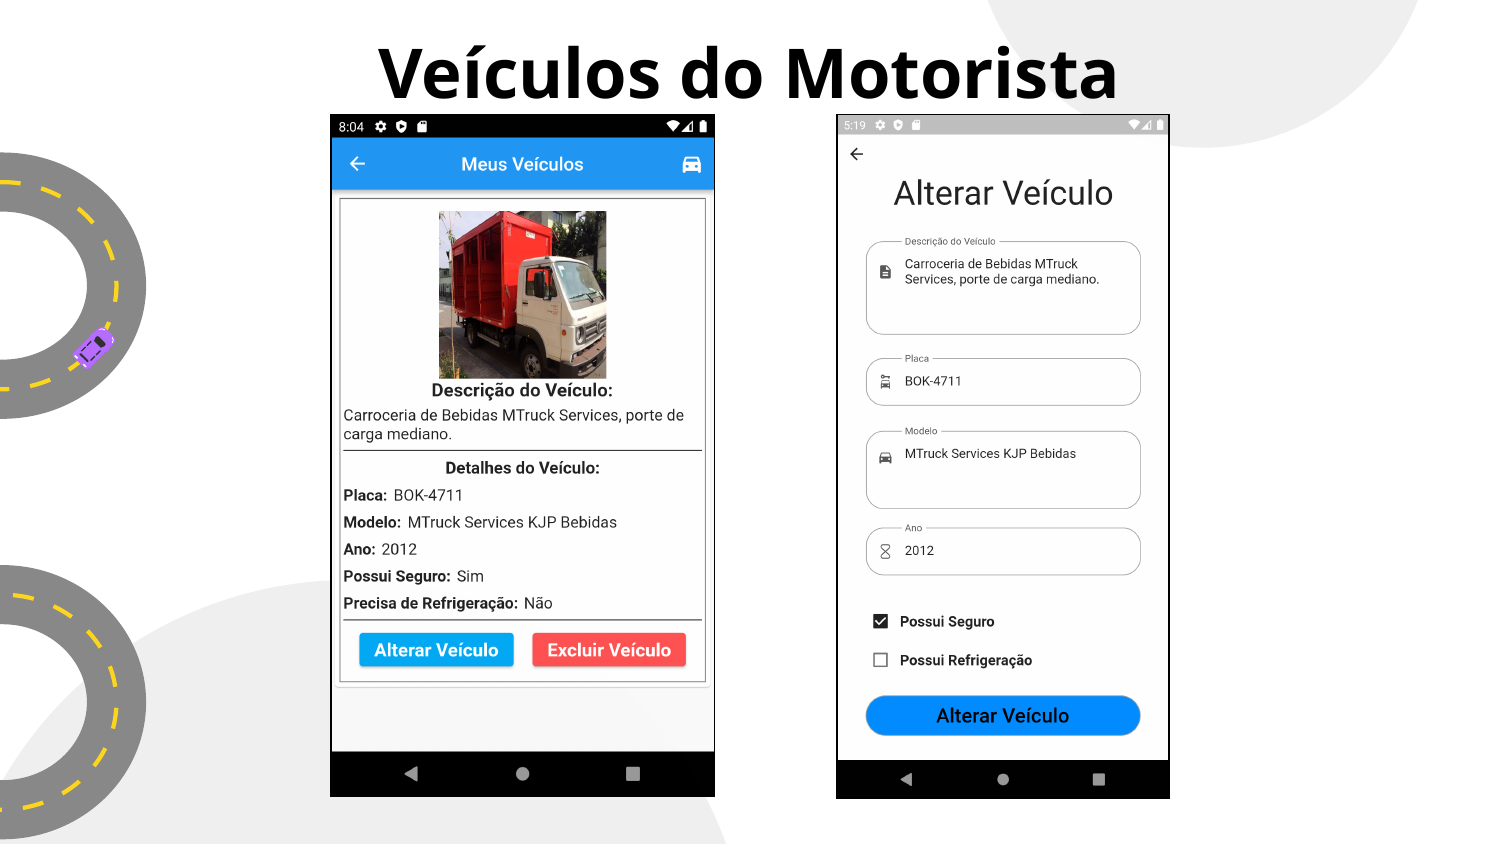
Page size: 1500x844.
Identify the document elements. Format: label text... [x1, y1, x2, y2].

picture [837, 115, 1169, 798]
picture [331, 115, 714, 796]
title Veículos do Motorista [218, 15, 1282, 107]
